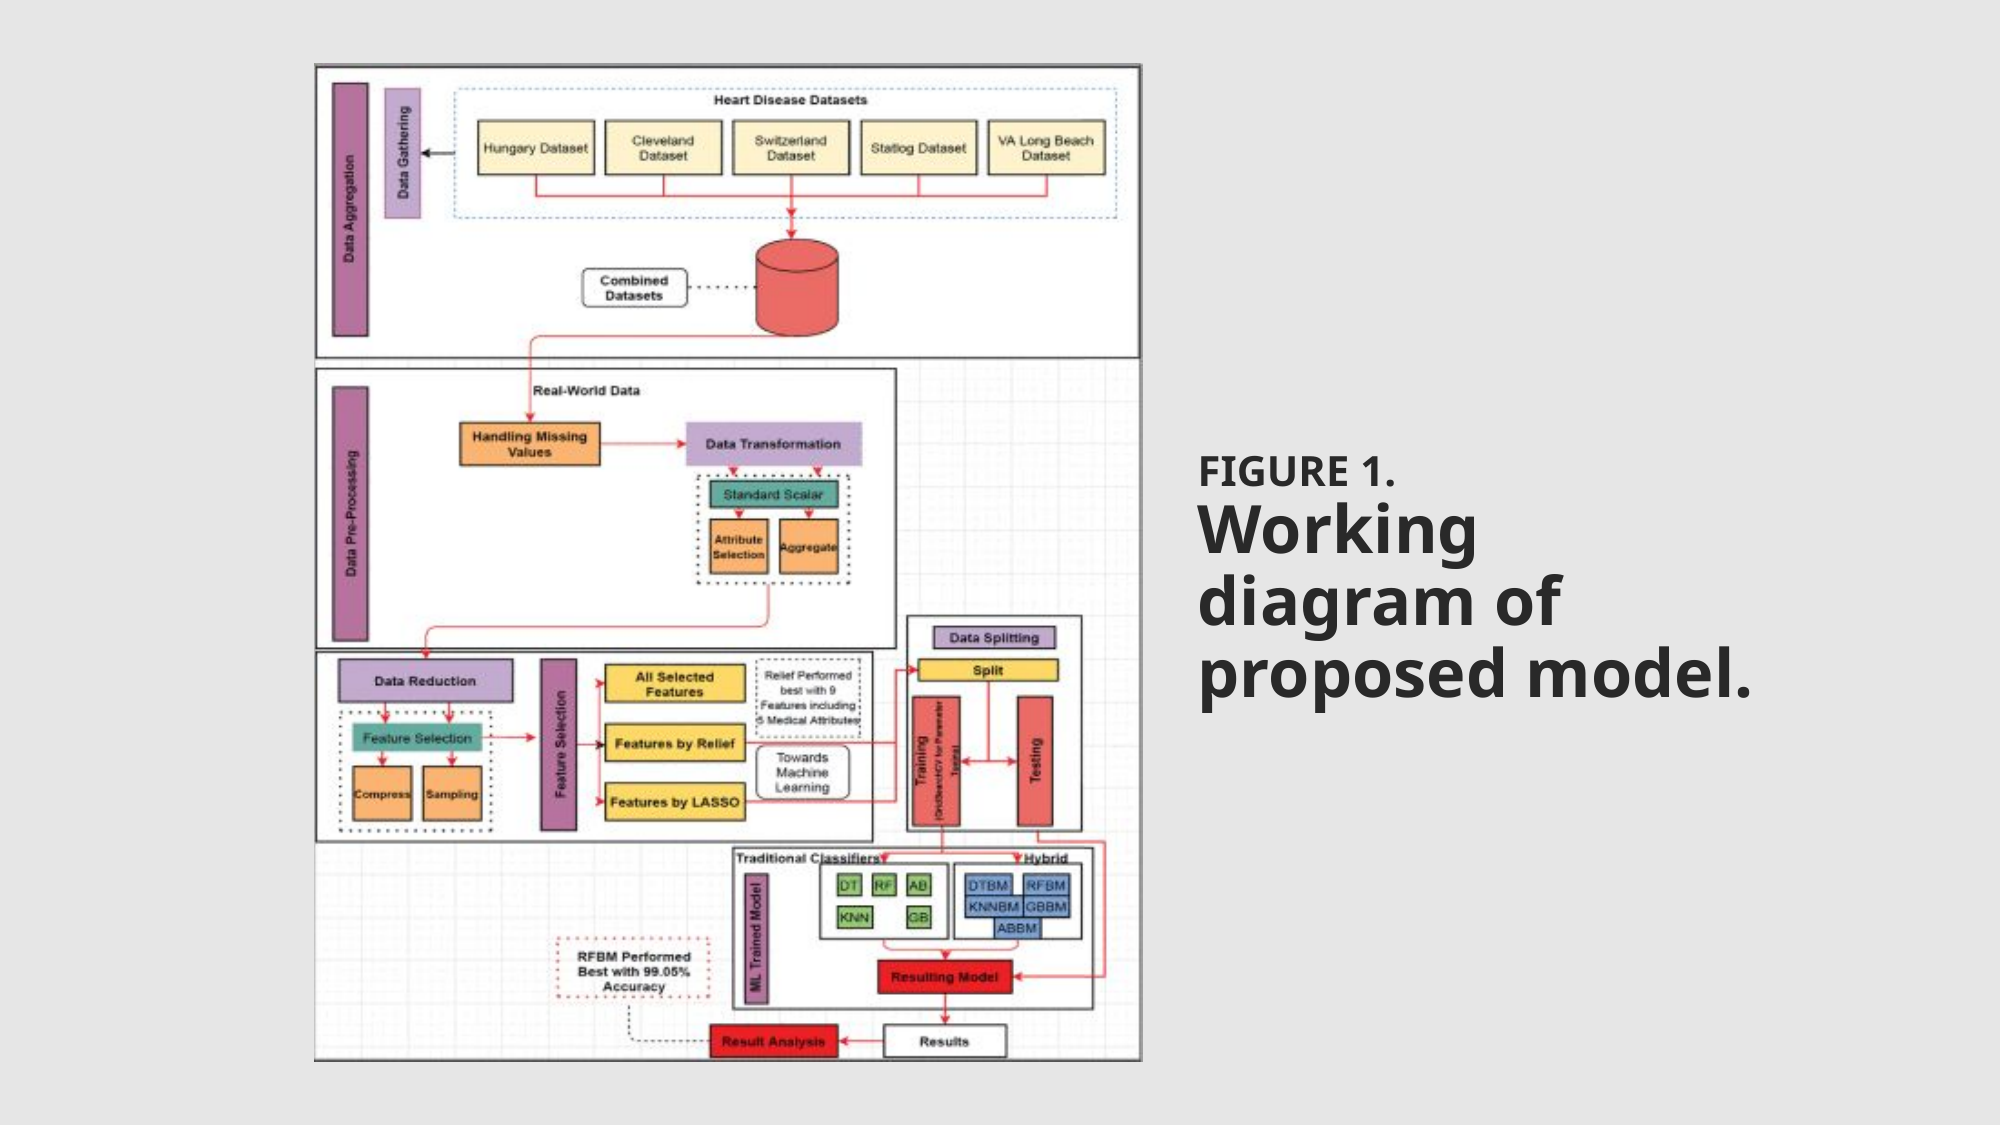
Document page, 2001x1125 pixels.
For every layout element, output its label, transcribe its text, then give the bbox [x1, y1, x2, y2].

title FIGURE 1. Working diagram of proposed model. [1182, 443, 1777, 764]
picture [314, 62, 1143, 1062]
